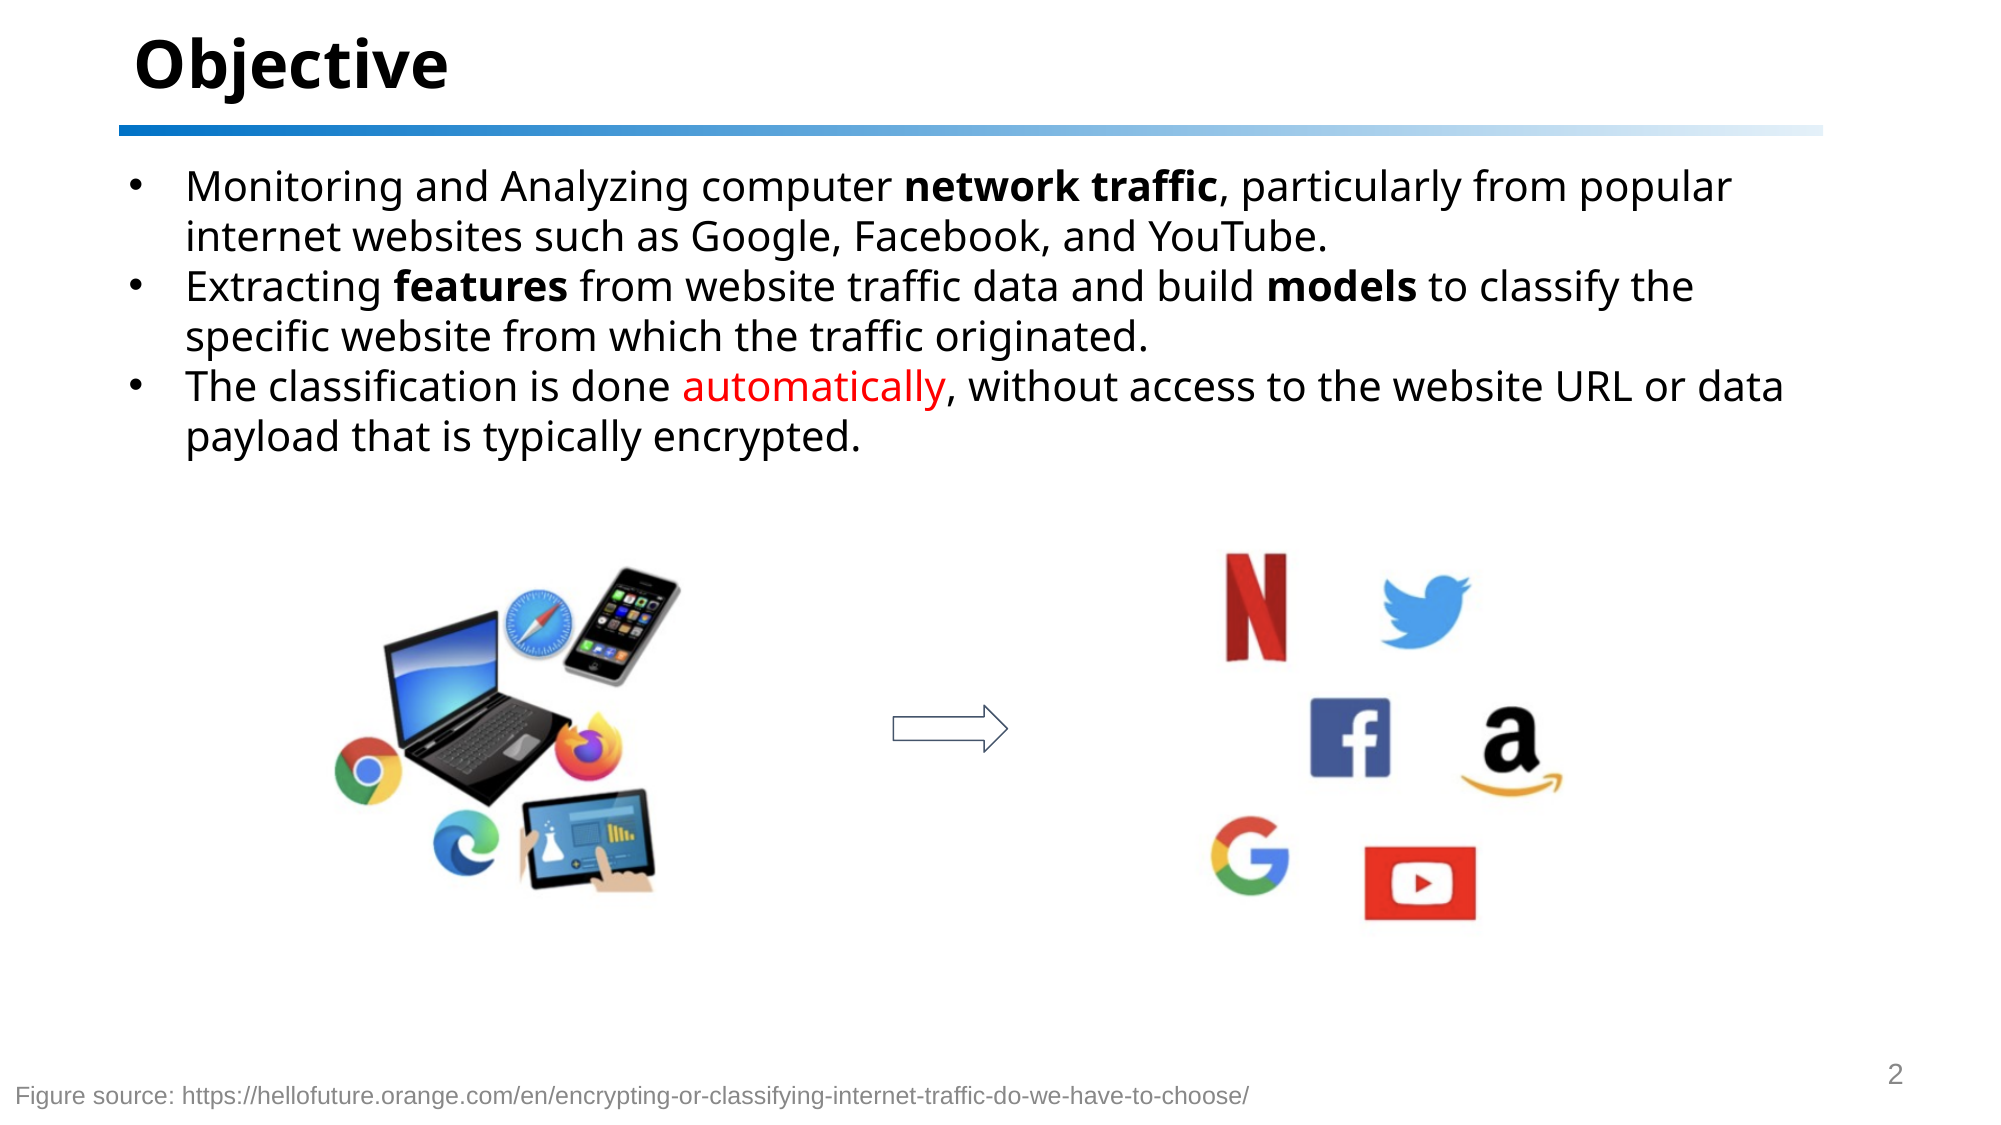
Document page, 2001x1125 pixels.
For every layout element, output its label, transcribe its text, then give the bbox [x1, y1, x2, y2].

picture [294, 513, 754, 919]
text_box Monitoring and Analyzing computer network traffic, particularly from popular internet websites such as Google, Facebook, and YouTube. Extracting features from website traffic data and build models to classify the specific website from which the traffic originated. The classification is done automatically, without access to the website URL or data payload that is typically encrypted. [113, 144, 1847, 475]
text_box Figure source: https://hellofuture.orange.com/en/encrypting-or-classifying-internet-traffic-do-we-have-to-choose/ [0, 1064, 1295, 1125]
title Objective [119, 27, 1980, 107]
picture [1161, 516, 1592, 939]
slide_number 2 [1468, 1042, 1919, 1103]
text_box [893, 705, 1008, 753]
